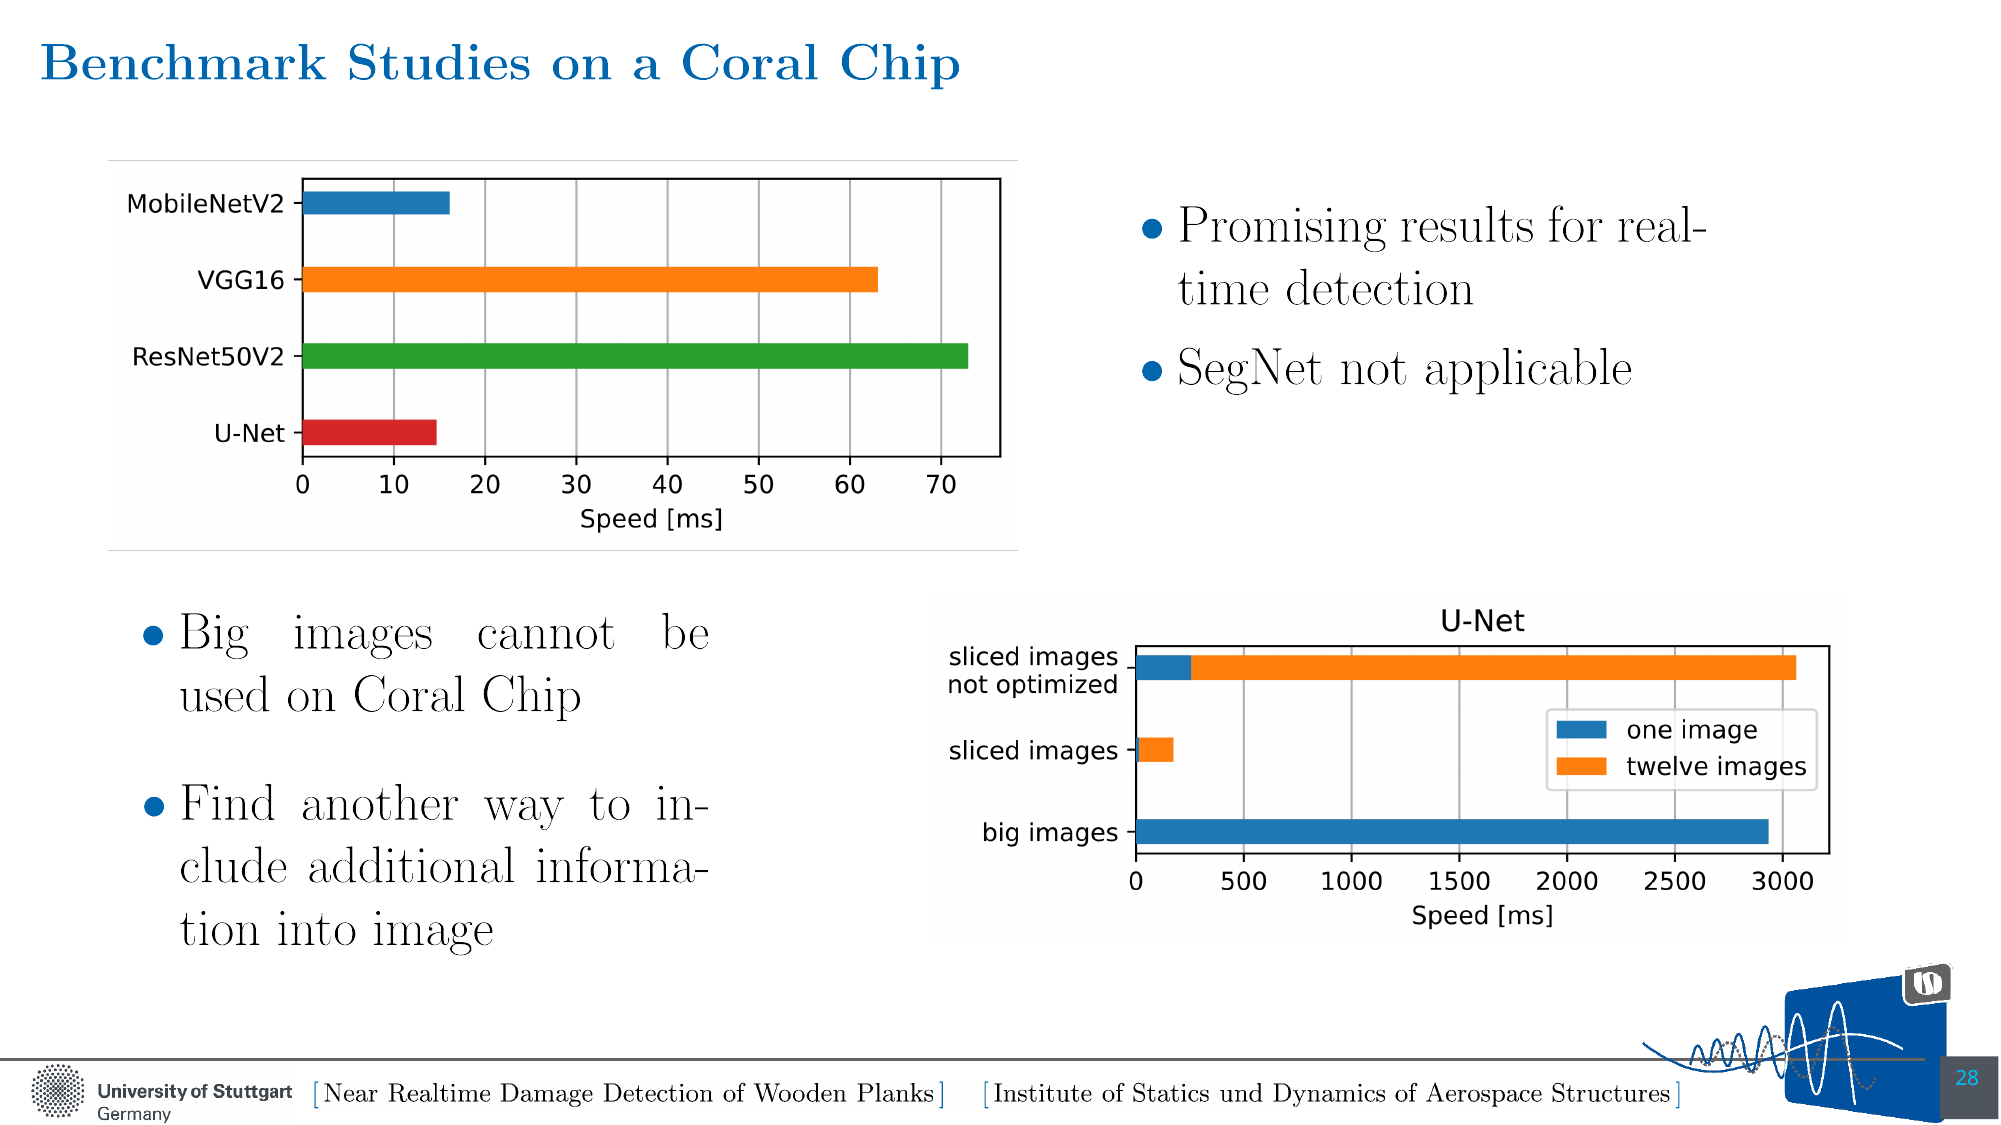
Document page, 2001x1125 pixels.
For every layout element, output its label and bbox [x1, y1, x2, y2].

picture [928, 590, 1847, 947]
picture [1141, 346, 1632, 395]
picture [142, 611, 710, 723]
picture [0, 961, 1953, 1123]
picture [41, 41, 961, 91]
picture [107, 160, 1018, 552]
picture [143, 782, 709, 956]
picture [1141, 204, 1707, 307]
